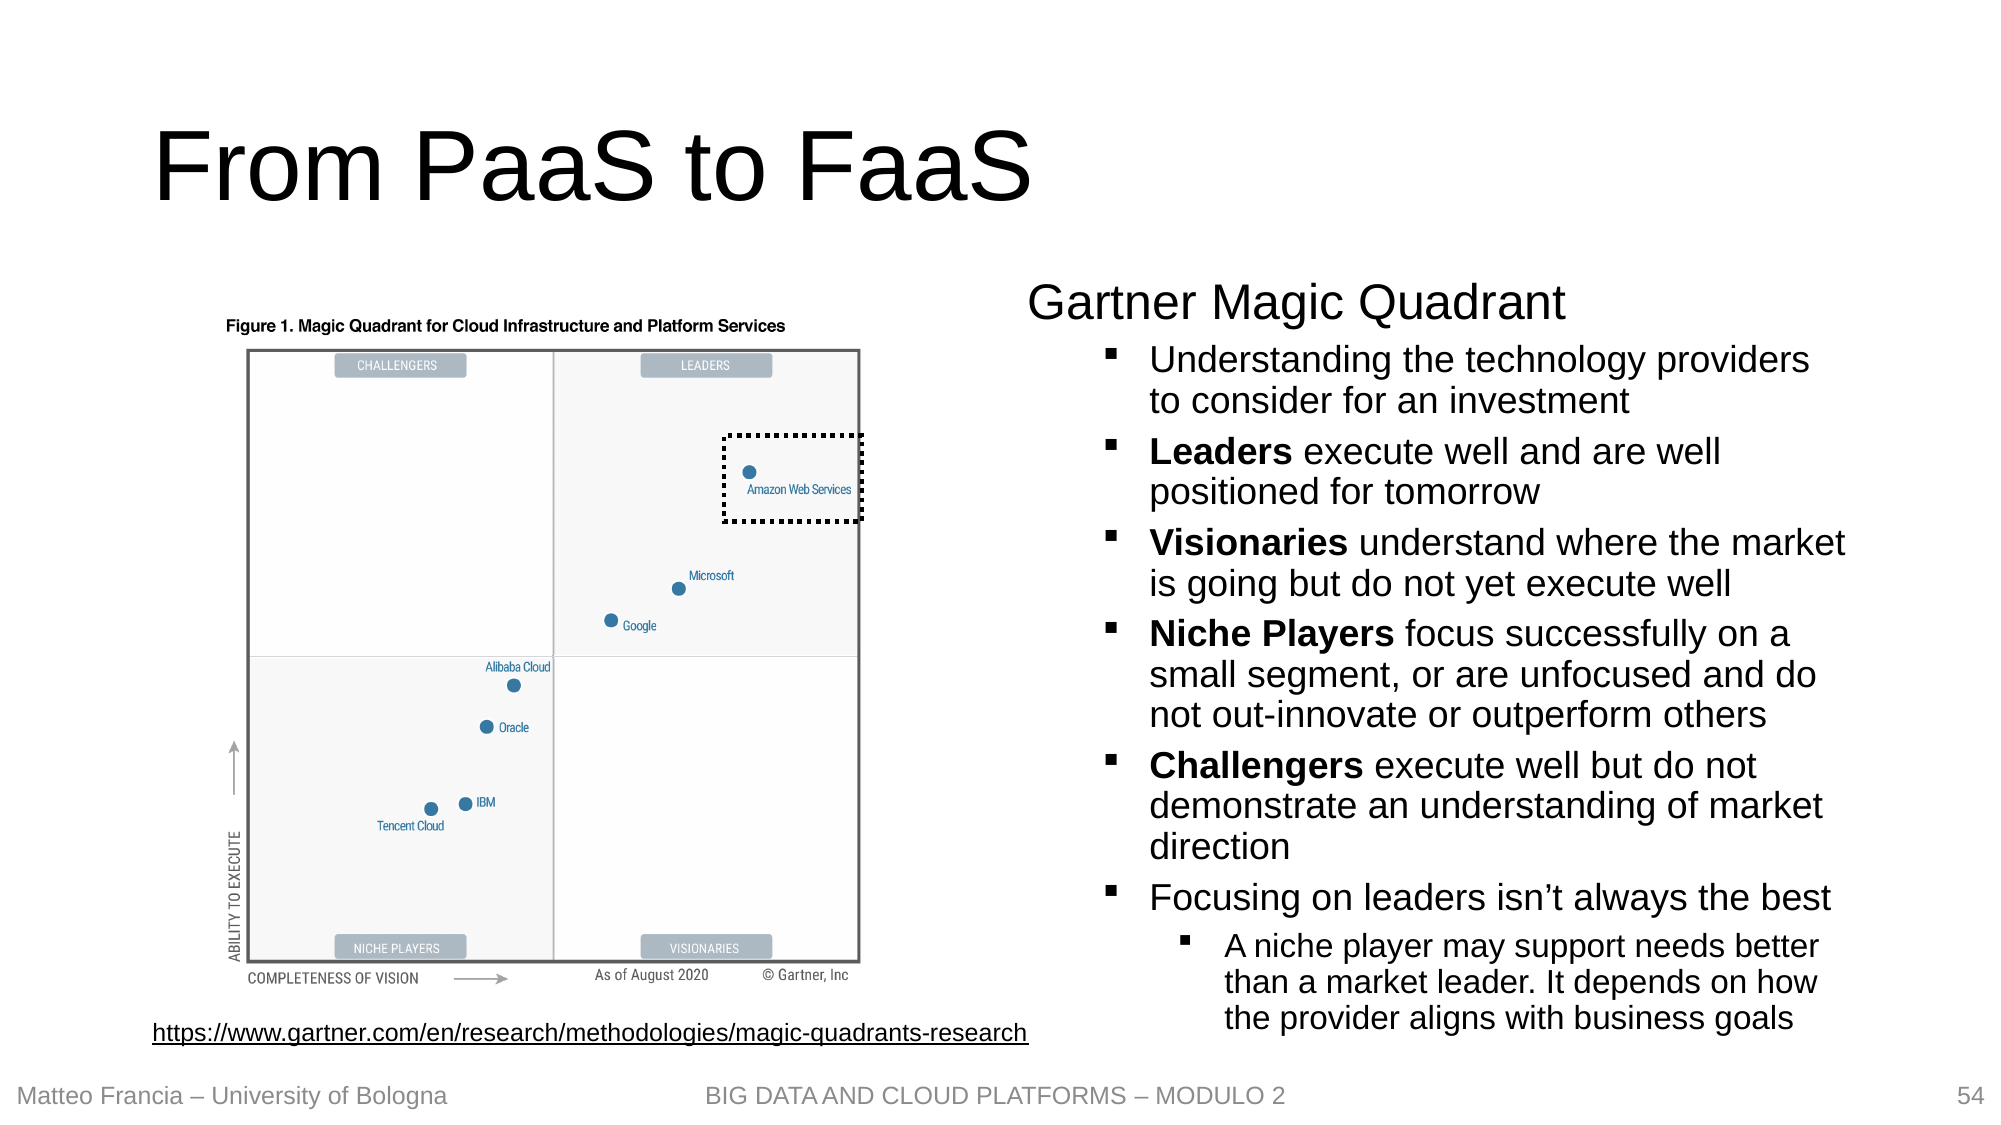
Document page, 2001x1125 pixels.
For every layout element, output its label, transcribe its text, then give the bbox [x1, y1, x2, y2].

title From PaaS to FaaS [137, 59, 1863, 278]
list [207, 299, 918, 1014]
list https://www.gartner.com/en/research/methodologies/magic-quadrants-research [137, 1003, 1863, 1064]
list Gartner Magic Quadrant Understanding the technology providers to consider for an investment Leaders execute well and are well positioned for tomorrow Visionaries understand where the market is going but do not yet execute well Niche Players focus successfully on a small segment, or are unfocused and do not out-innovate or outperform others Challengers execute well but do not demonstrate an understanding of market direction Focusing on leaders isn’t always the best A niche player may support needs better than a market leader. It depends on how the provider aligns with business goals [1012, 299, 1863, 1003]
slide_number 54 [1550, 1065, 2000, 1125]
footer Matteo Francia – University of Bologna [0, 1065, 466, 1125]
